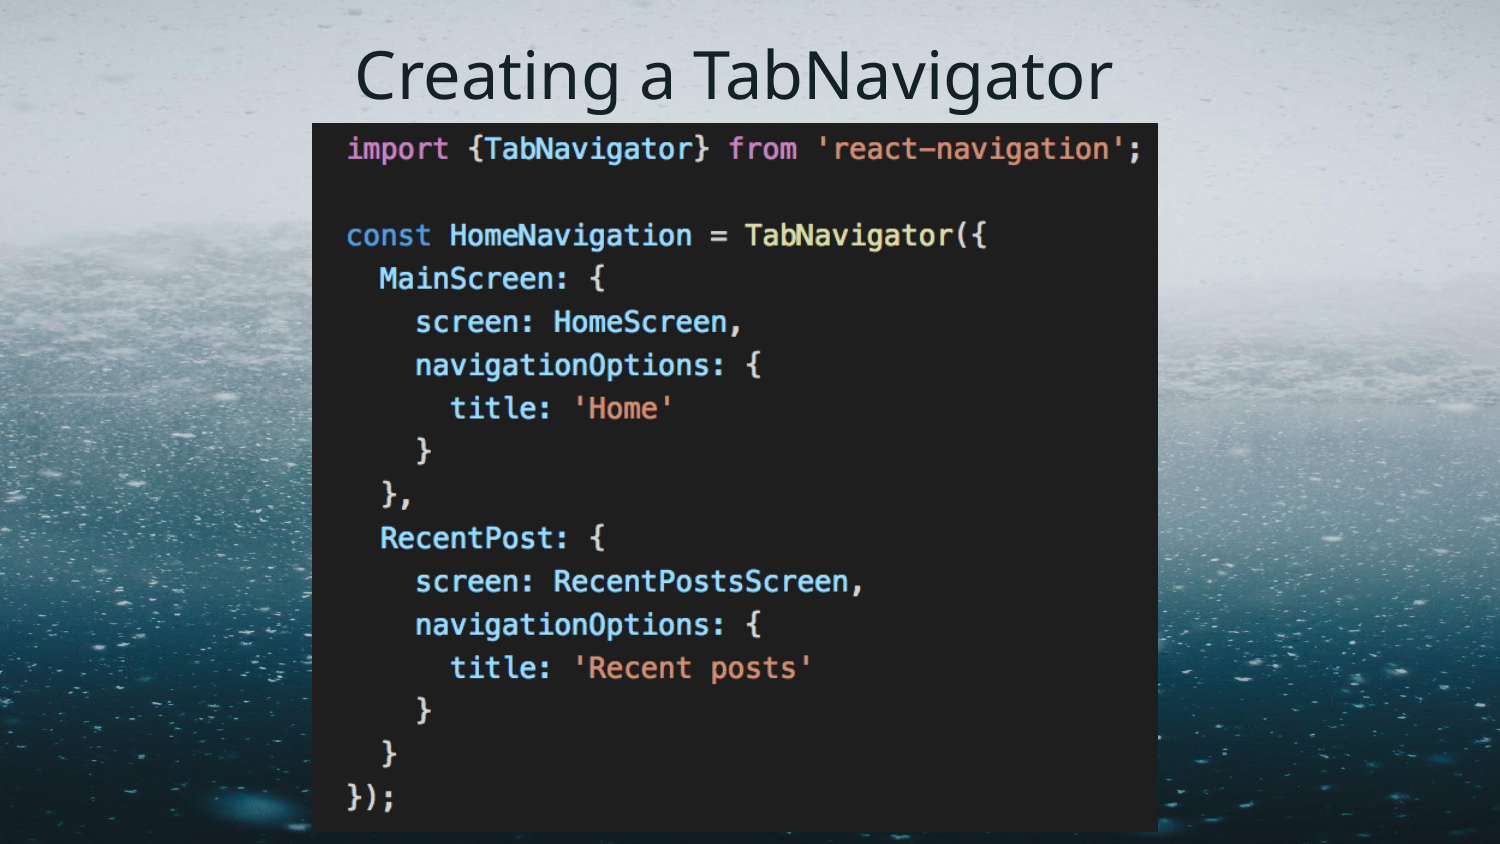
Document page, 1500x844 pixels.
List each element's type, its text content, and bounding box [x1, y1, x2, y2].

picture [0, 0, 1500, 844]
title Creating a TabNavigator [249, 15, 1220, 129]
